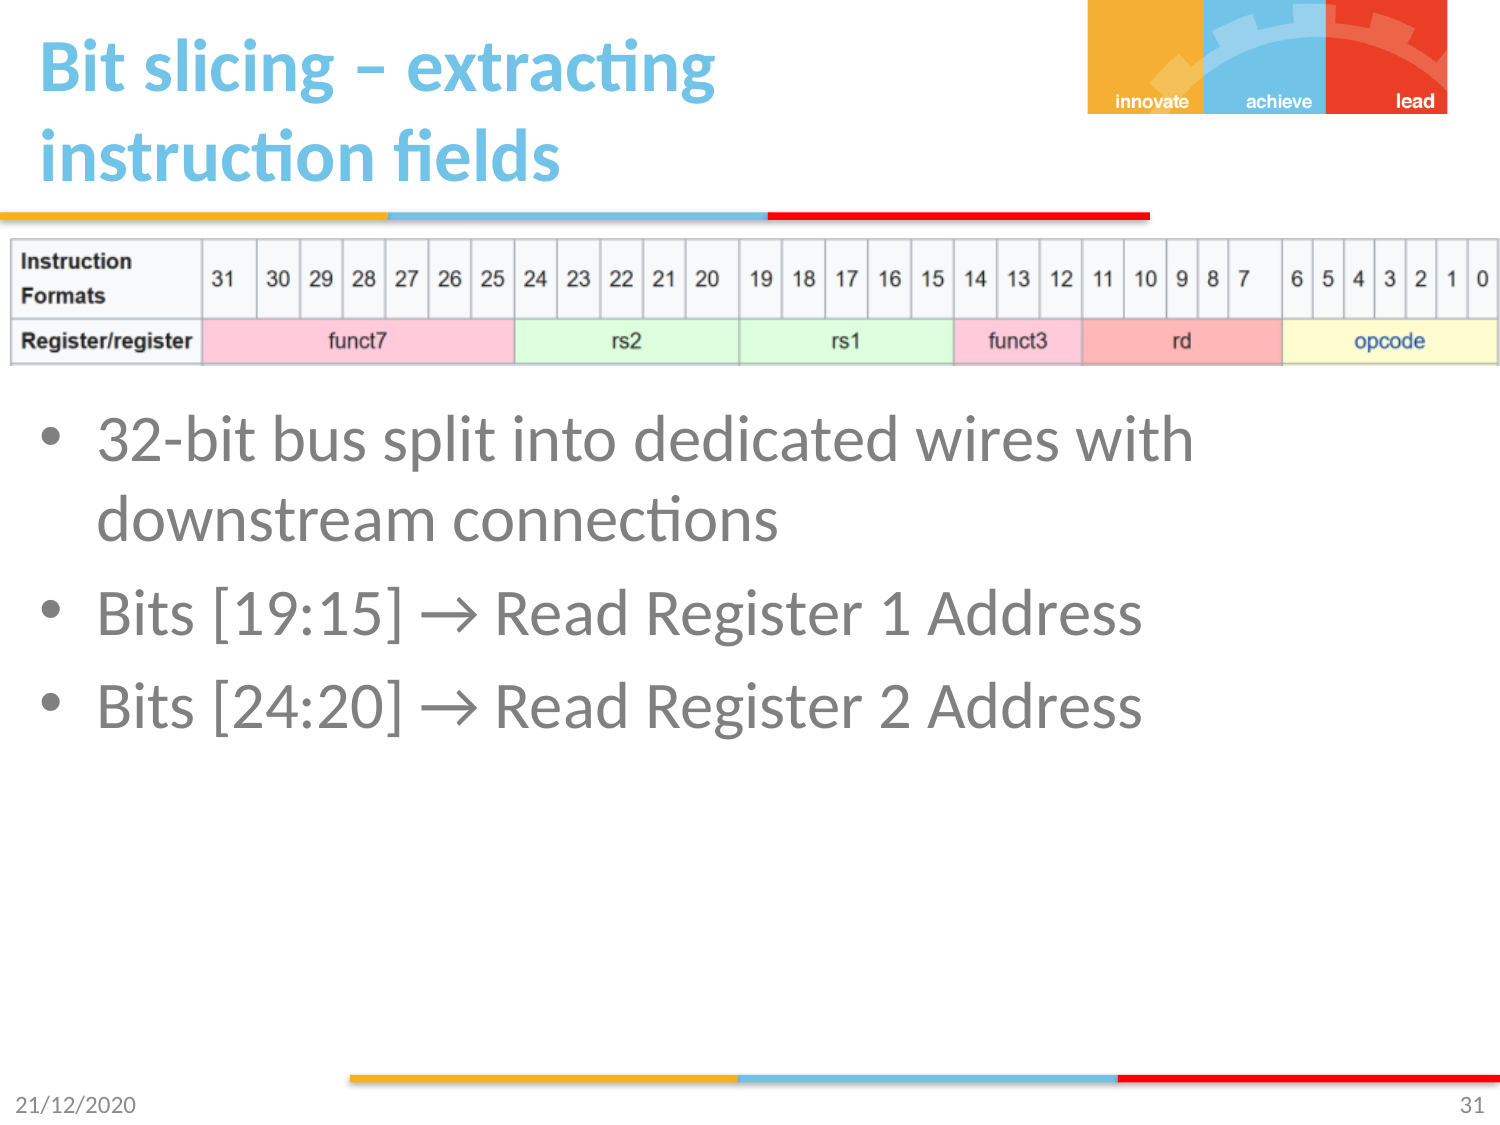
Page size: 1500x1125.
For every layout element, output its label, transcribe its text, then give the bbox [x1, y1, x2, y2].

list 32-bit bus split into dedicated wires with downstream connections Bits [19:15] → Read Register 1 Address Bits [24:20] → Read Register 2 Address [24, 387, 1475, 1060]
picture [0, 237, 1500, 366]
slide_number 31 [1425, 1082, 1500, 1125]
picture [1087, 0, 1448, 114]
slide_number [0, 1082, 300, 1125]
title Bit slicing – extracting instruction fields [24, 8, 1063, 205]
